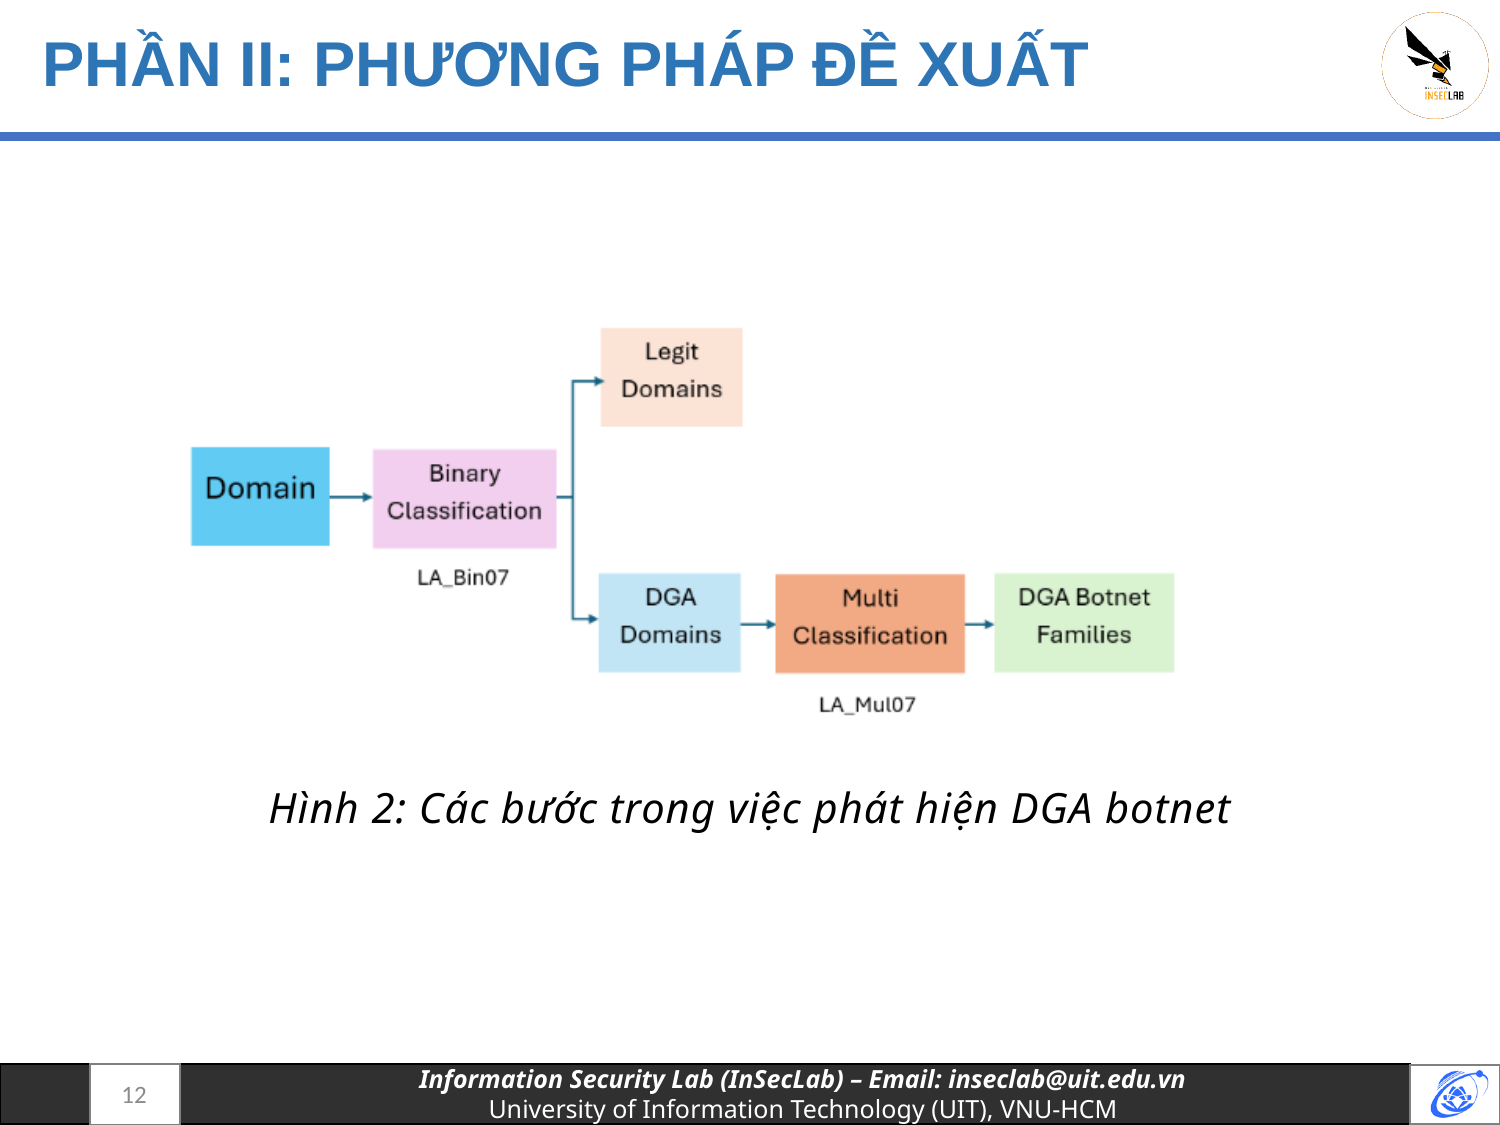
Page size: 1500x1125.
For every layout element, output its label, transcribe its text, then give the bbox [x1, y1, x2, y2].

picture [161, 297, 1206, 731]
title PHẦN II: PHƯƠNG PHÁP ĐỀ XUẤT [27, 23, 1376, 108]
picture [1426, 1053, 1495, 1125]
slide_number 12 [95, 1063, 162, 1124]
text_box Hình 2: Các bước trong việc phát hiện DGA botnet [210, 811, 1290, 833]
picture [1375, 5, 1495, 125]
